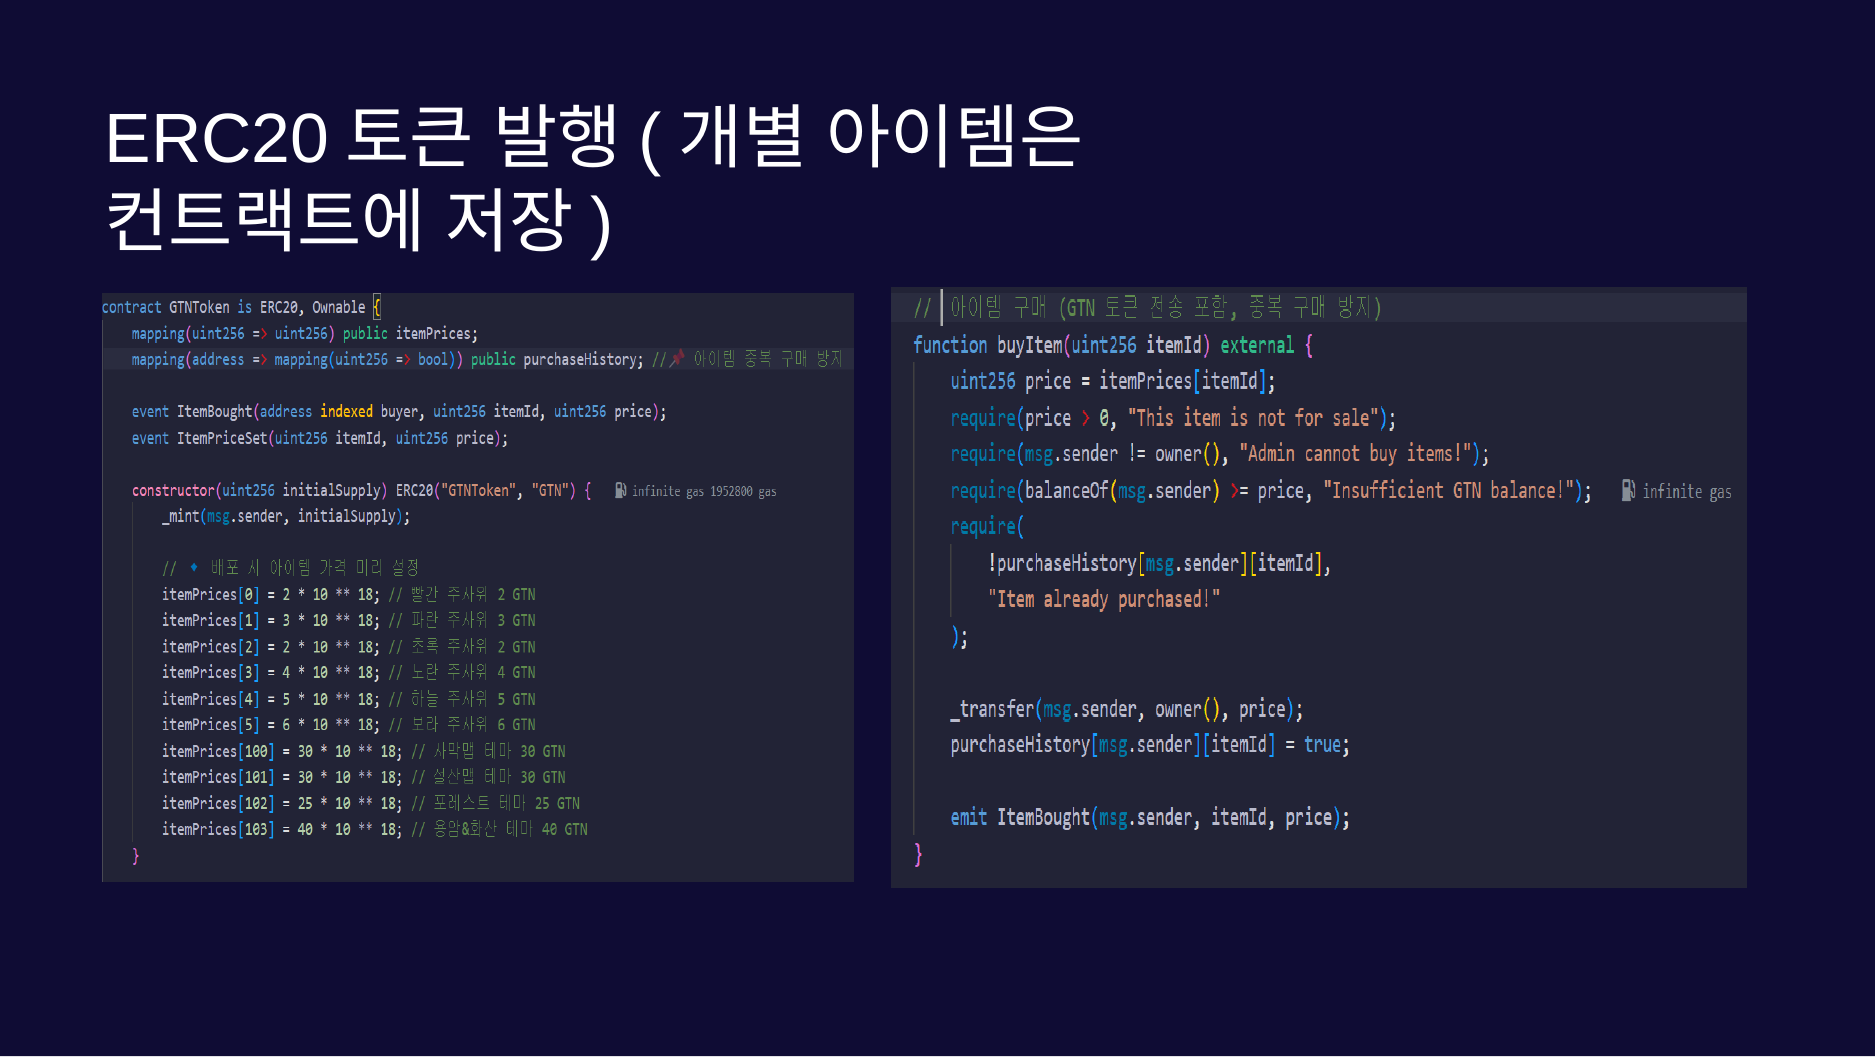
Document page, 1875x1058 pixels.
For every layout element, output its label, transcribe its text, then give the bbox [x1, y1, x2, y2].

picture [102, 292, 854, 883]
picture [891, 287, 1747, 889]
title ERC20토큰 발행(개별 아이템은 컨트랙트에 저장) [102, 90, 1158, 270]
